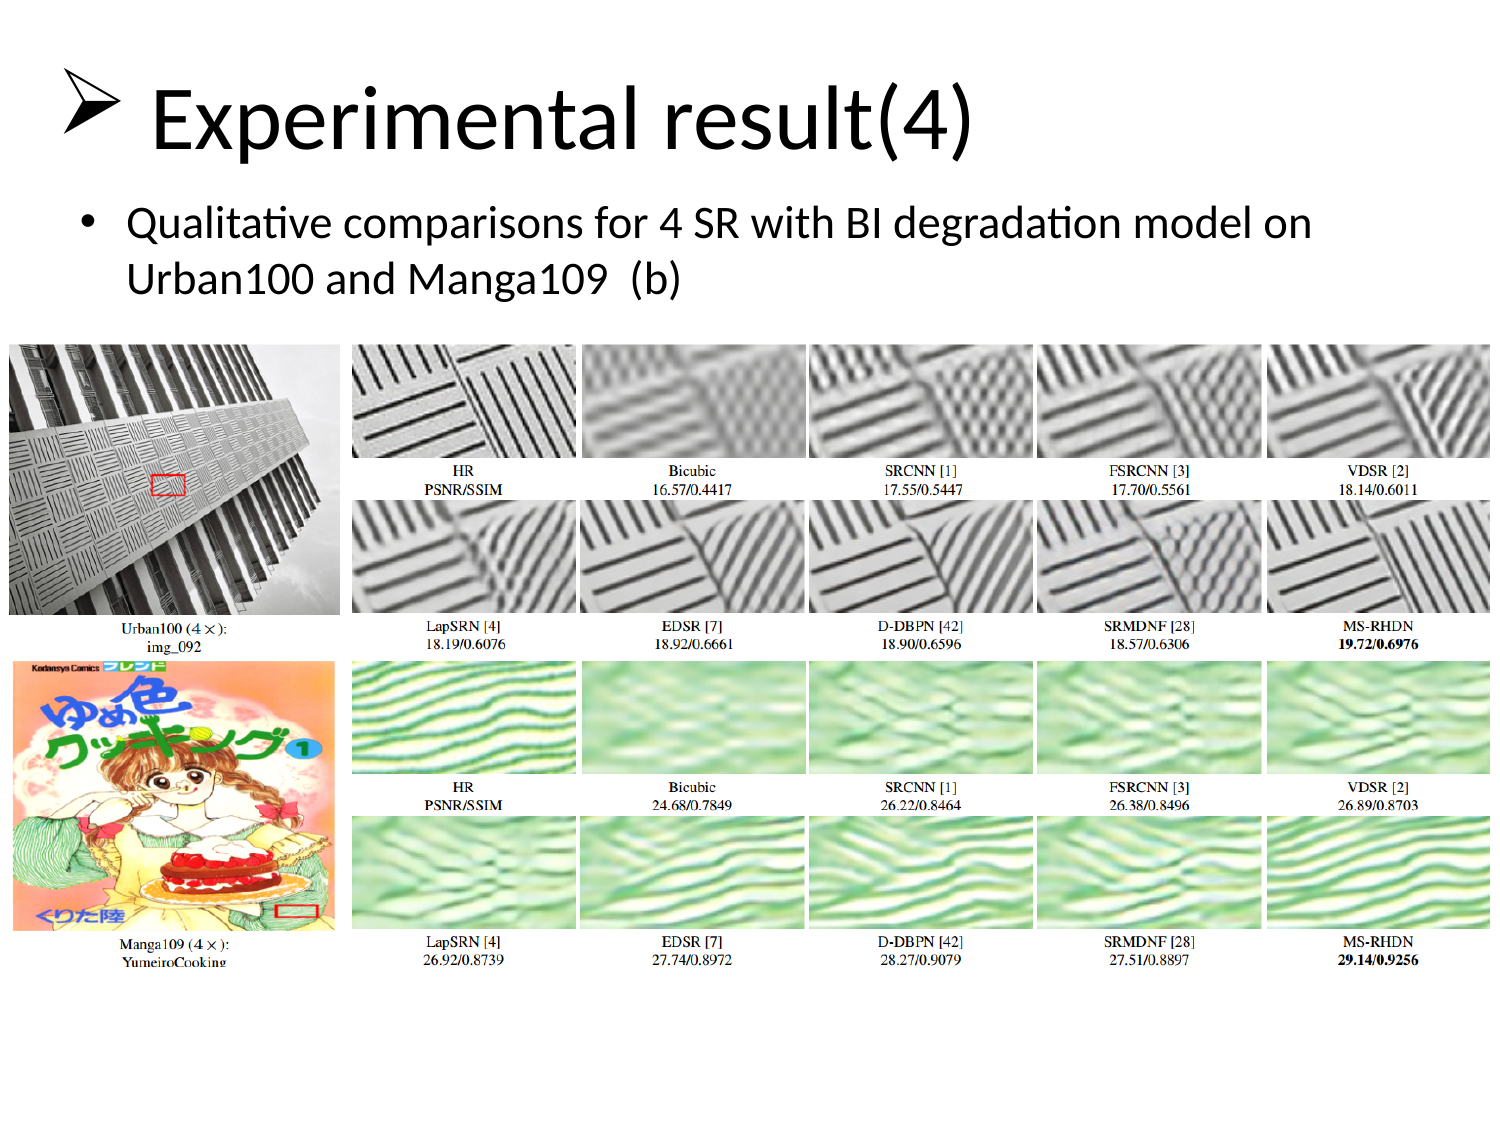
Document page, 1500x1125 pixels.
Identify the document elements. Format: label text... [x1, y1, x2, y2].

title Experimental result(4) [41, 19, 1392, 207]
picture [2, 337, 1500, 967]
